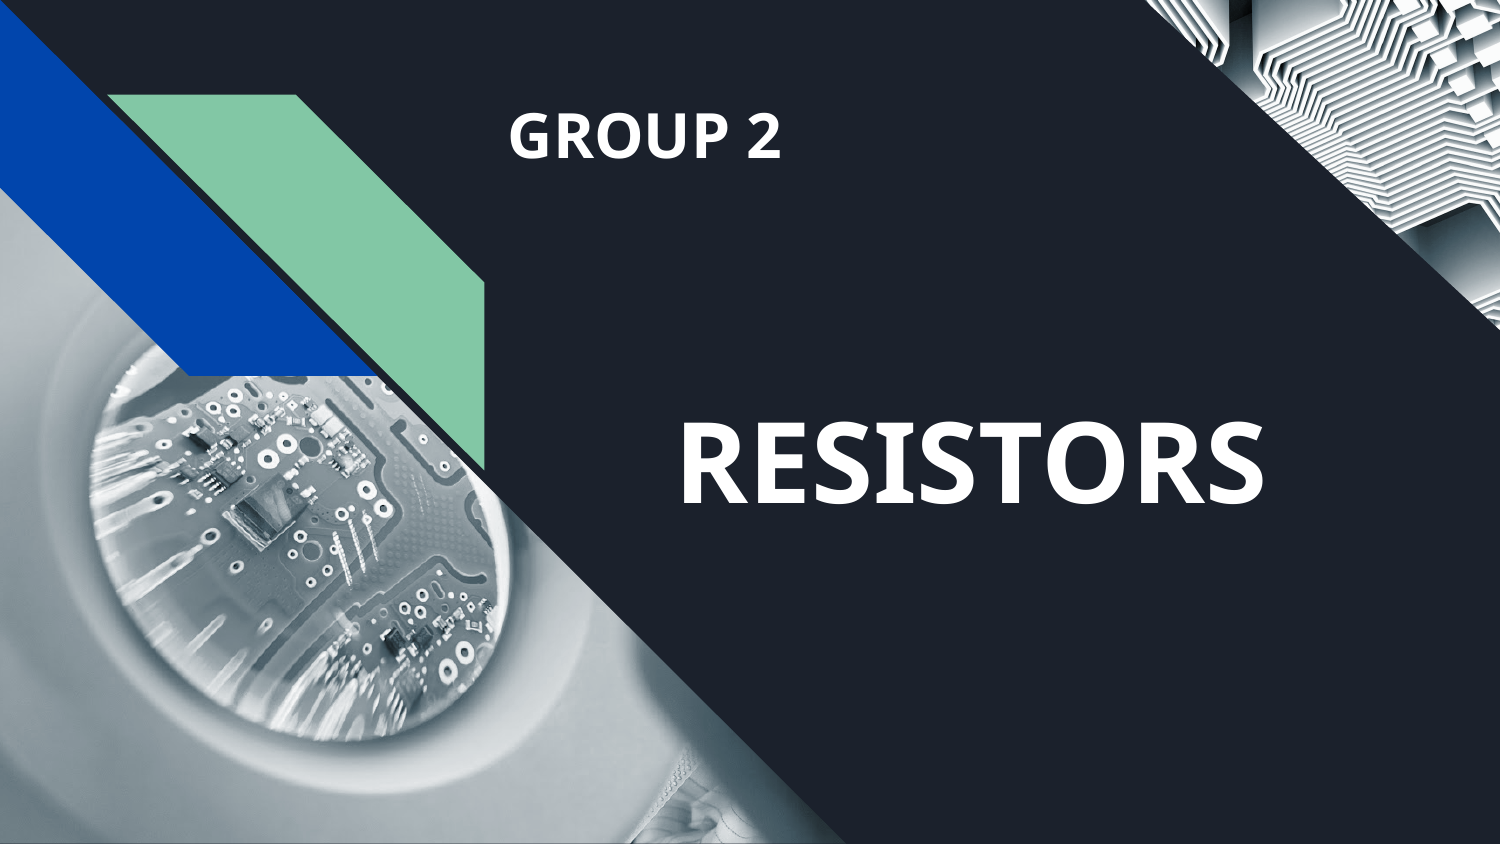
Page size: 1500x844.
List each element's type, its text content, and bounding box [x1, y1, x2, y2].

picture [1144, 0, 1500, 331]
title GROUP 2 [492, 81, 913, 218]
picture [0, 189, 659, 844]
subtitle RESISTORS [659, 356, 1328, 844]
